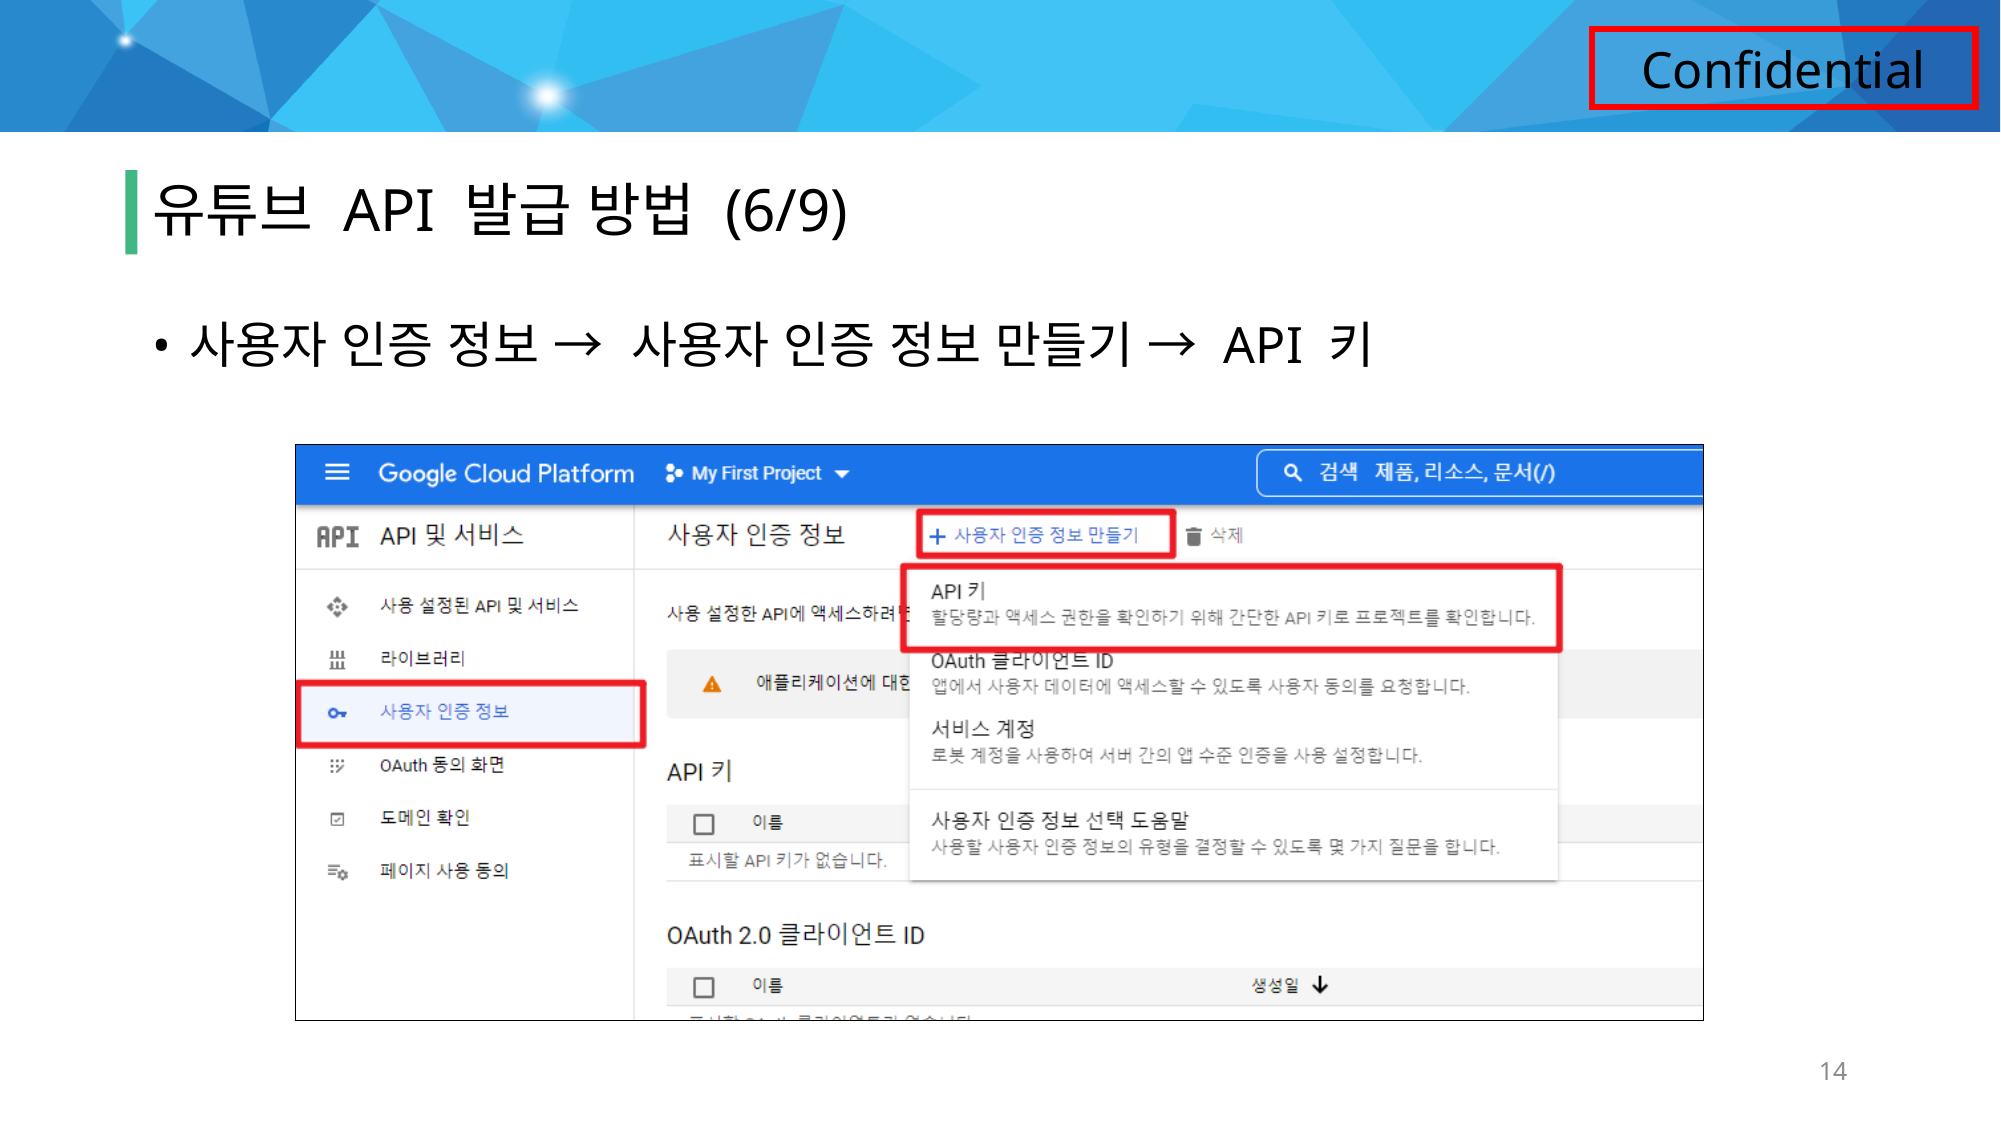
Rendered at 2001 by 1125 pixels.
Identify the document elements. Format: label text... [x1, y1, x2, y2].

slide_number 14 [1412, 1042, 1863, 1103]
title 준비사항 [38, 20, 1396, 112]
picture [295, 444, 1704, 1021]
list 유튜브 API 발급 방법 (6/9) [137, 170, 1879, 255]
picture [0, 0, 2001, 132]
list 사용자 인증 정보 → 사용자 인증 정보 만들기 → API 키 [137, 276, 1897, 1082]
